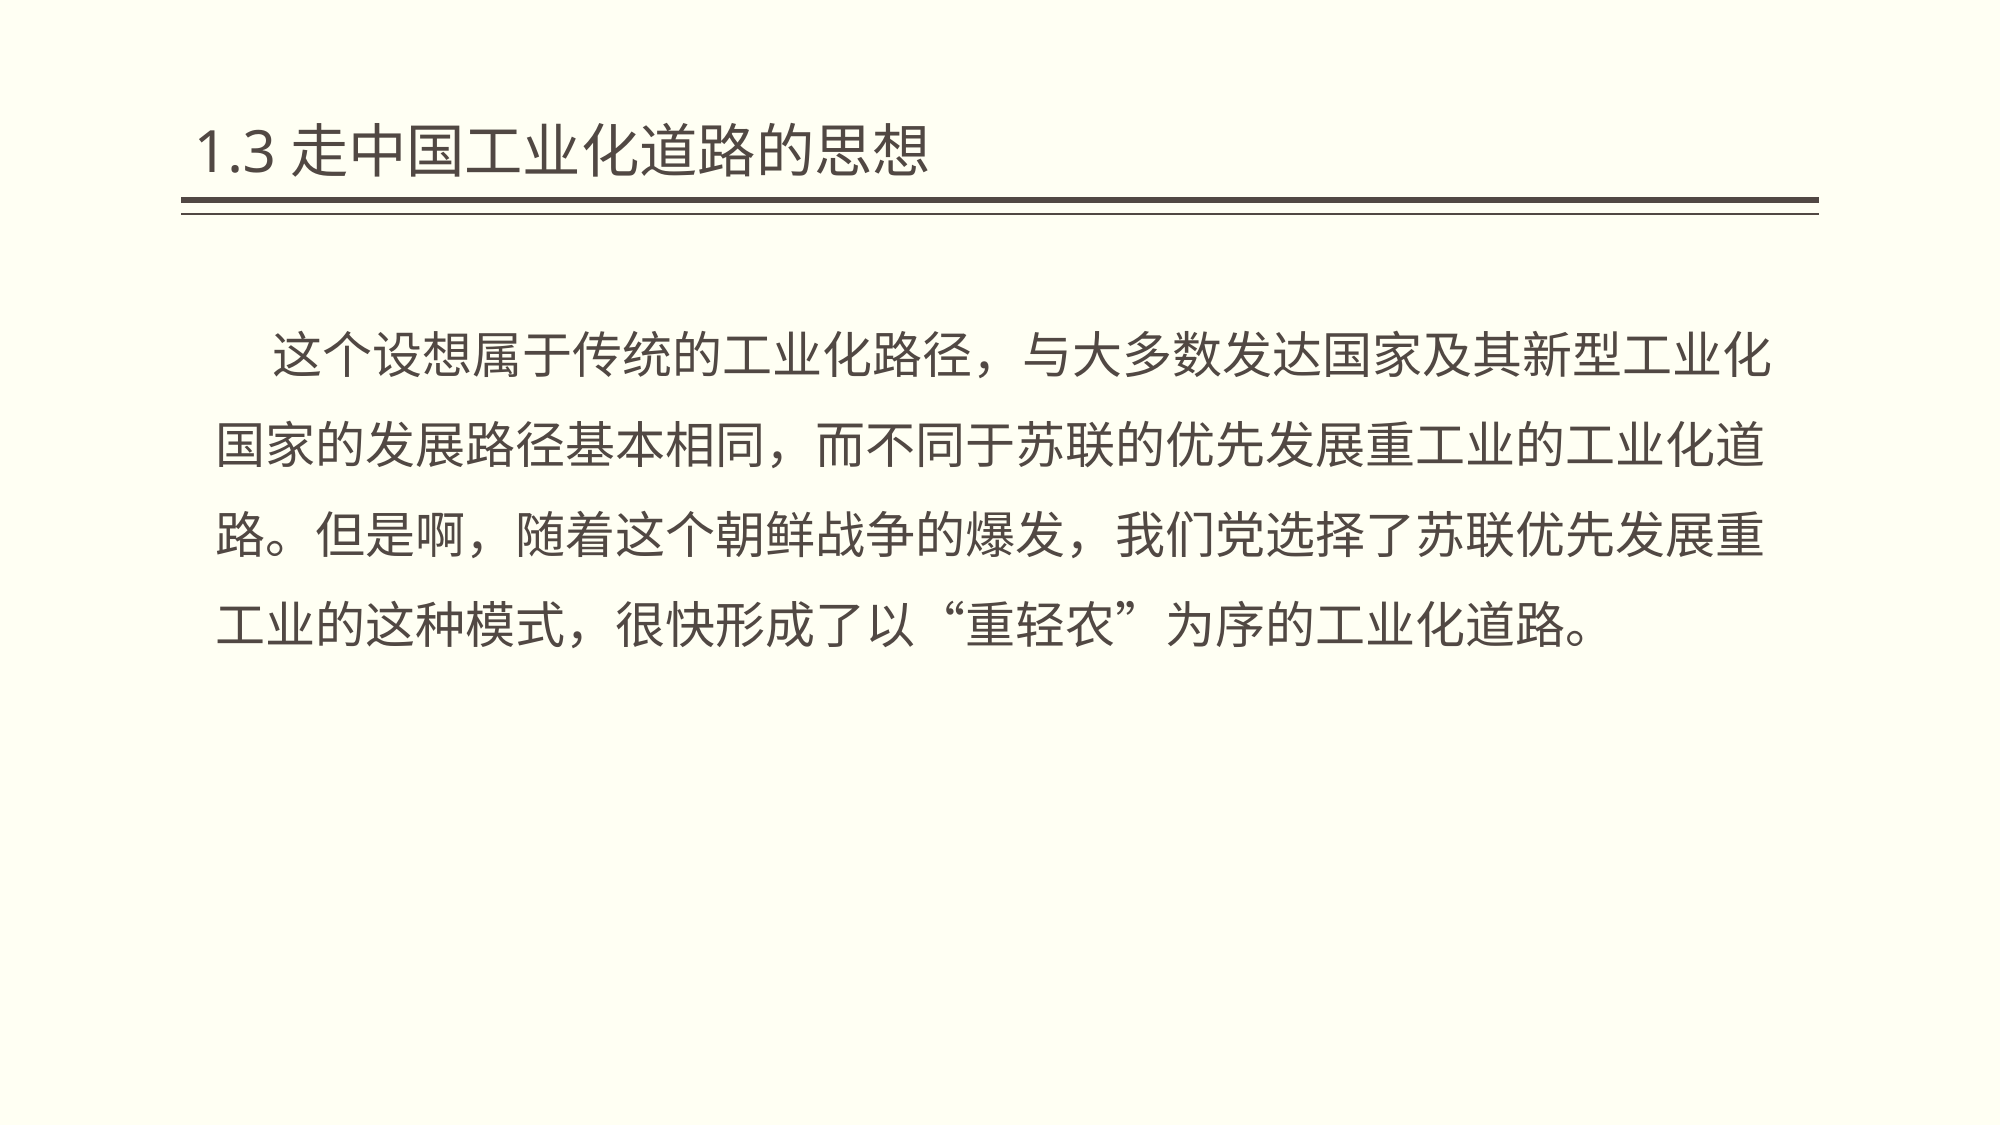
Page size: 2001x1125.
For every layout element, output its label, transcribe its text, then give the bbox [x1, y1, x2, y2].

title 1.3走中国工业化道路的思想 [178, 12, 1816, 193]
text_box 这个设想属于传统的工业化路径，与大多数发达国家及其新型工业化国家的发展路径基本相同，而不同于苏联的优先发展重工业的工业化道路。但是啊，随着这个朝鲜战争的爆发，我们党选择了苏联优先发展重工业的这种模式，很快形成了以“重轻农”为序的工业化道路。 [200, 286, 1799, 662]
